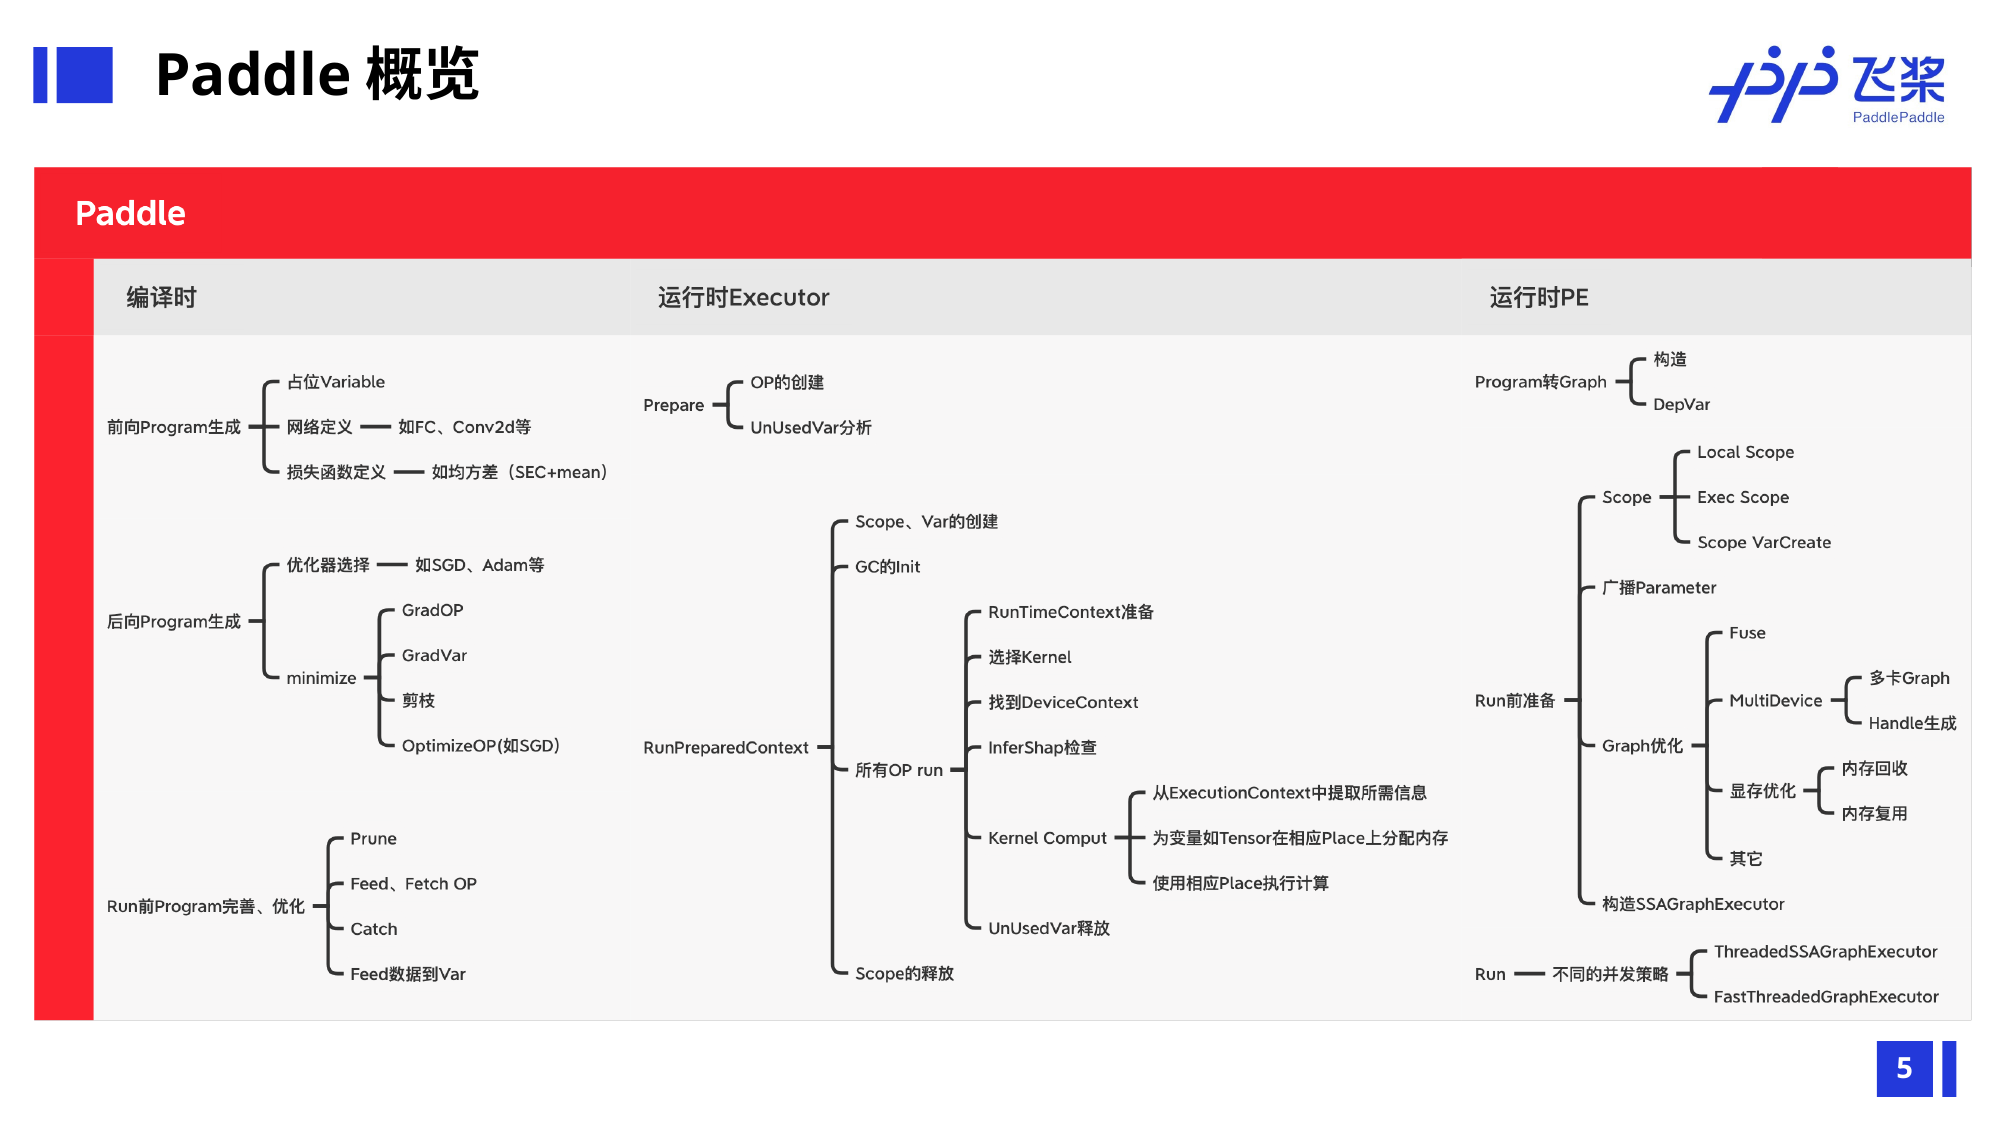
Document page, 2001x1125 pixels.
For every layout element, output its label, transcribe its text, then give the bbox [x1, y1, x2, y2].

text_box Paddle概览 [139, 29, 504, 115]
picture [0, 27, 2000, 1105]
